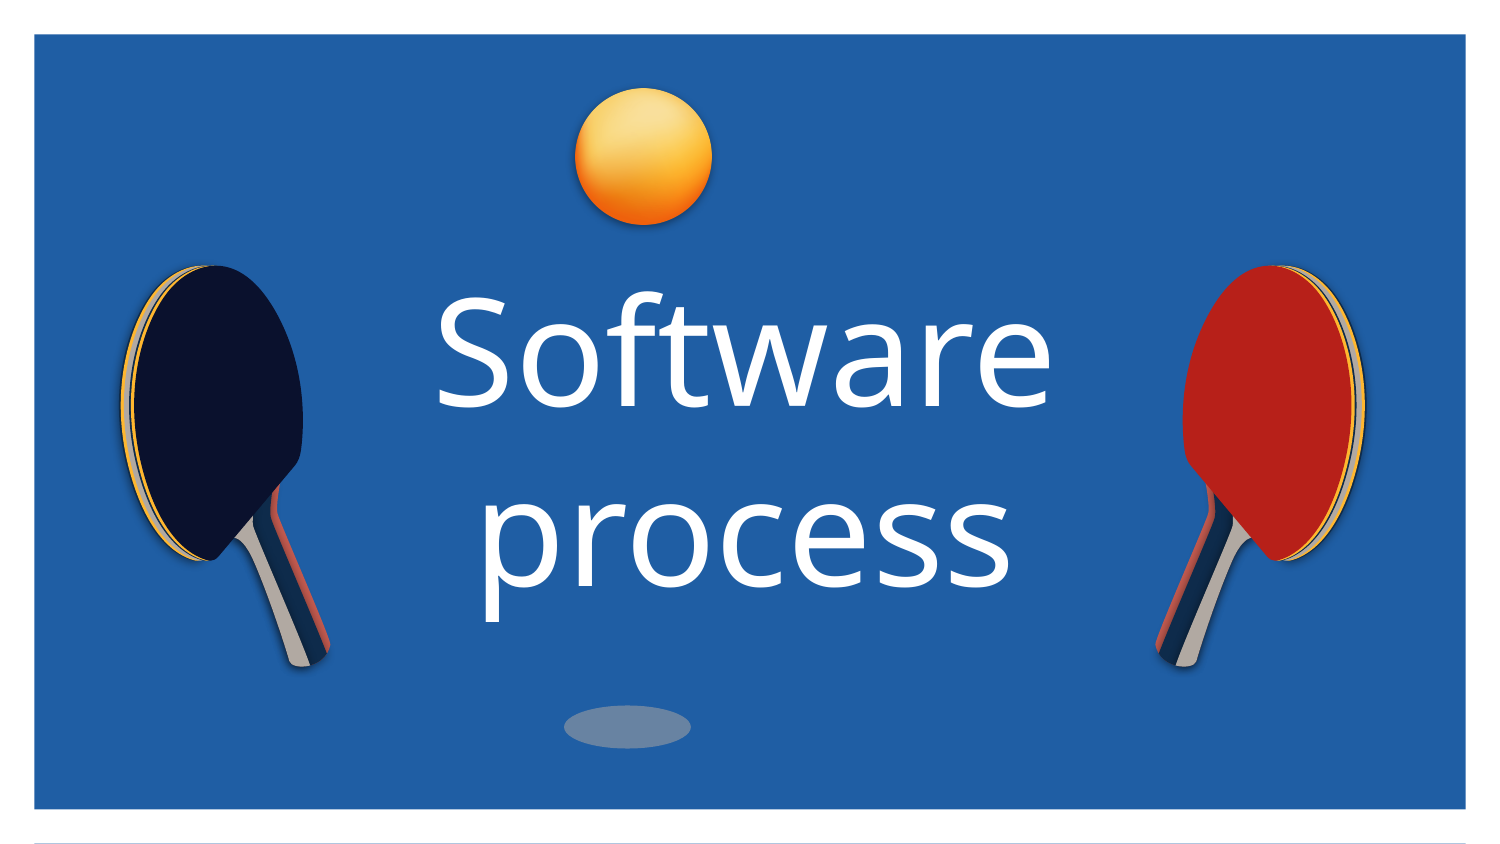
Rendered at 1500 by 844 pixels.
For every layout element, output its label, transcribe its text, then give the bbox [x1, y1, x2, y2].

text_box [103, 265, 332, 671]
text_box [1154, 265, 1383, 671]
picture [574, 88, 712, 225]
text_box [564, 705, 691, 749]
title Software process [281, 241, 1209, 615]
